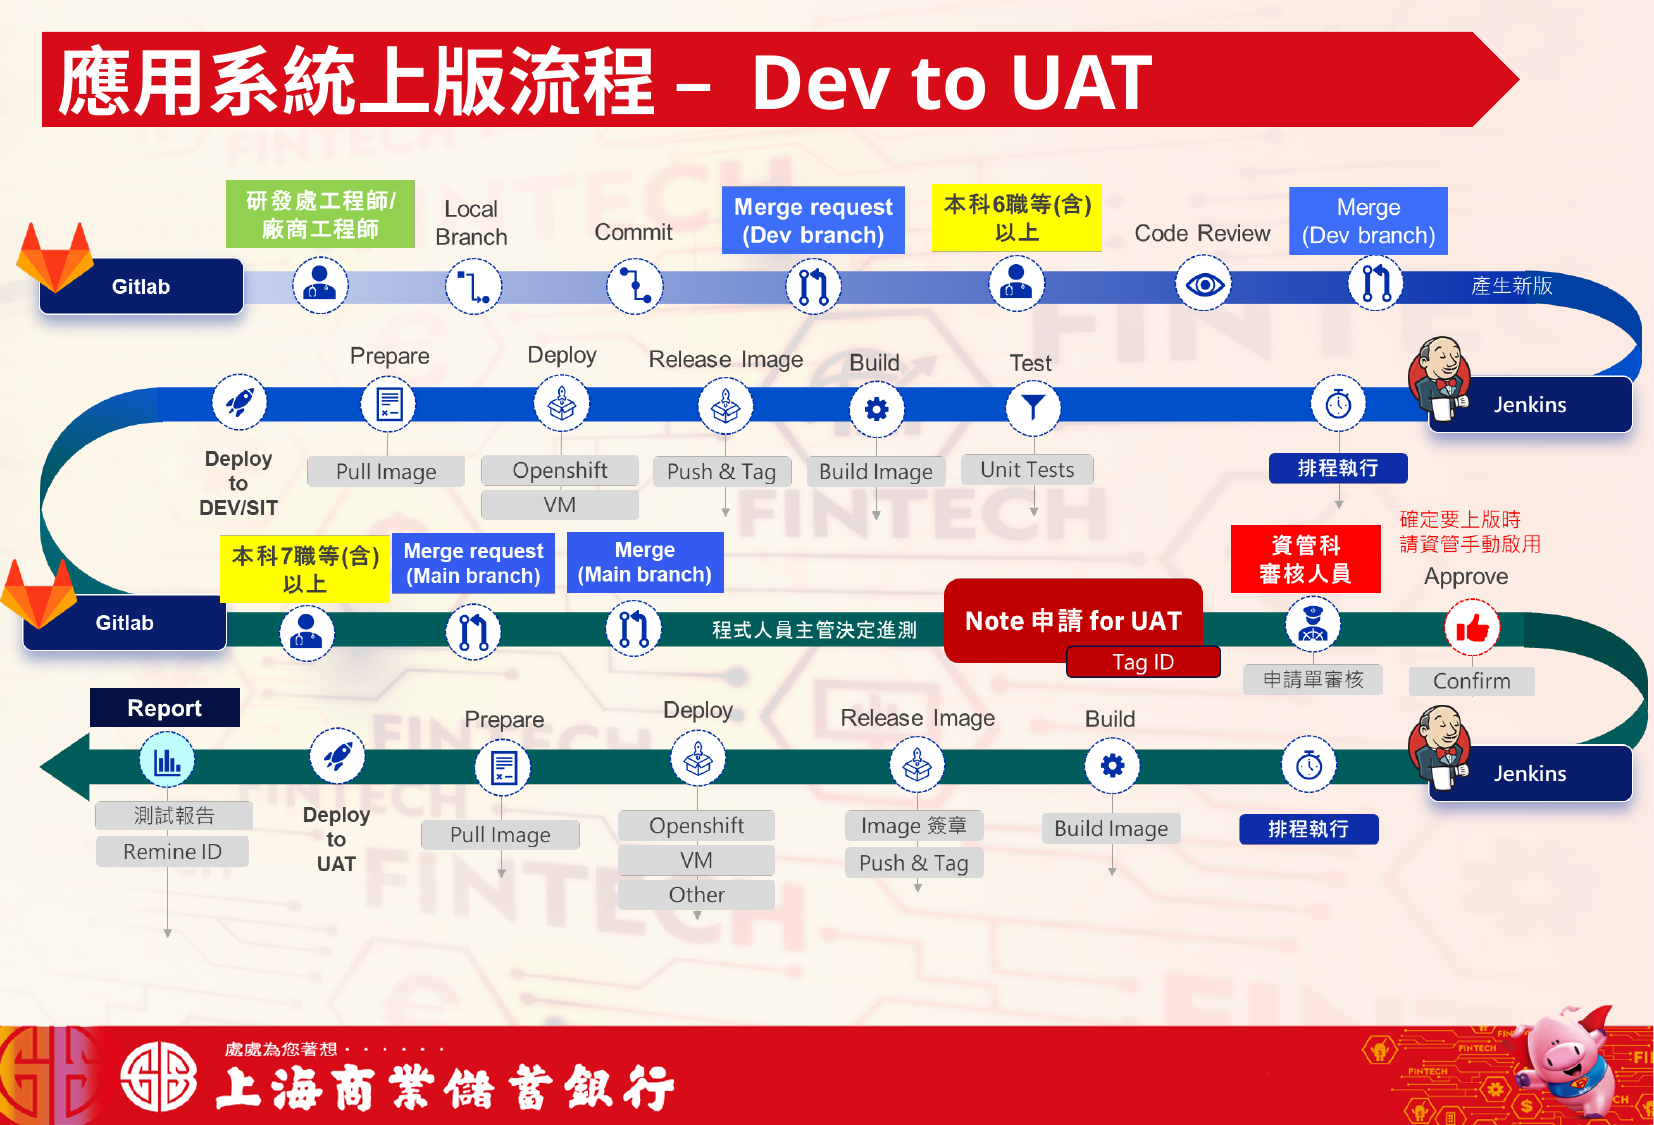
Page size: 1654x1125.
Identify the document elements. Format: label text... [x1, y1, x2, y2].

text_box 應用系統上版流程 – Dev to UAT [42, 31, 1521, 127]
picture [0, 0, 1654, 1125]
